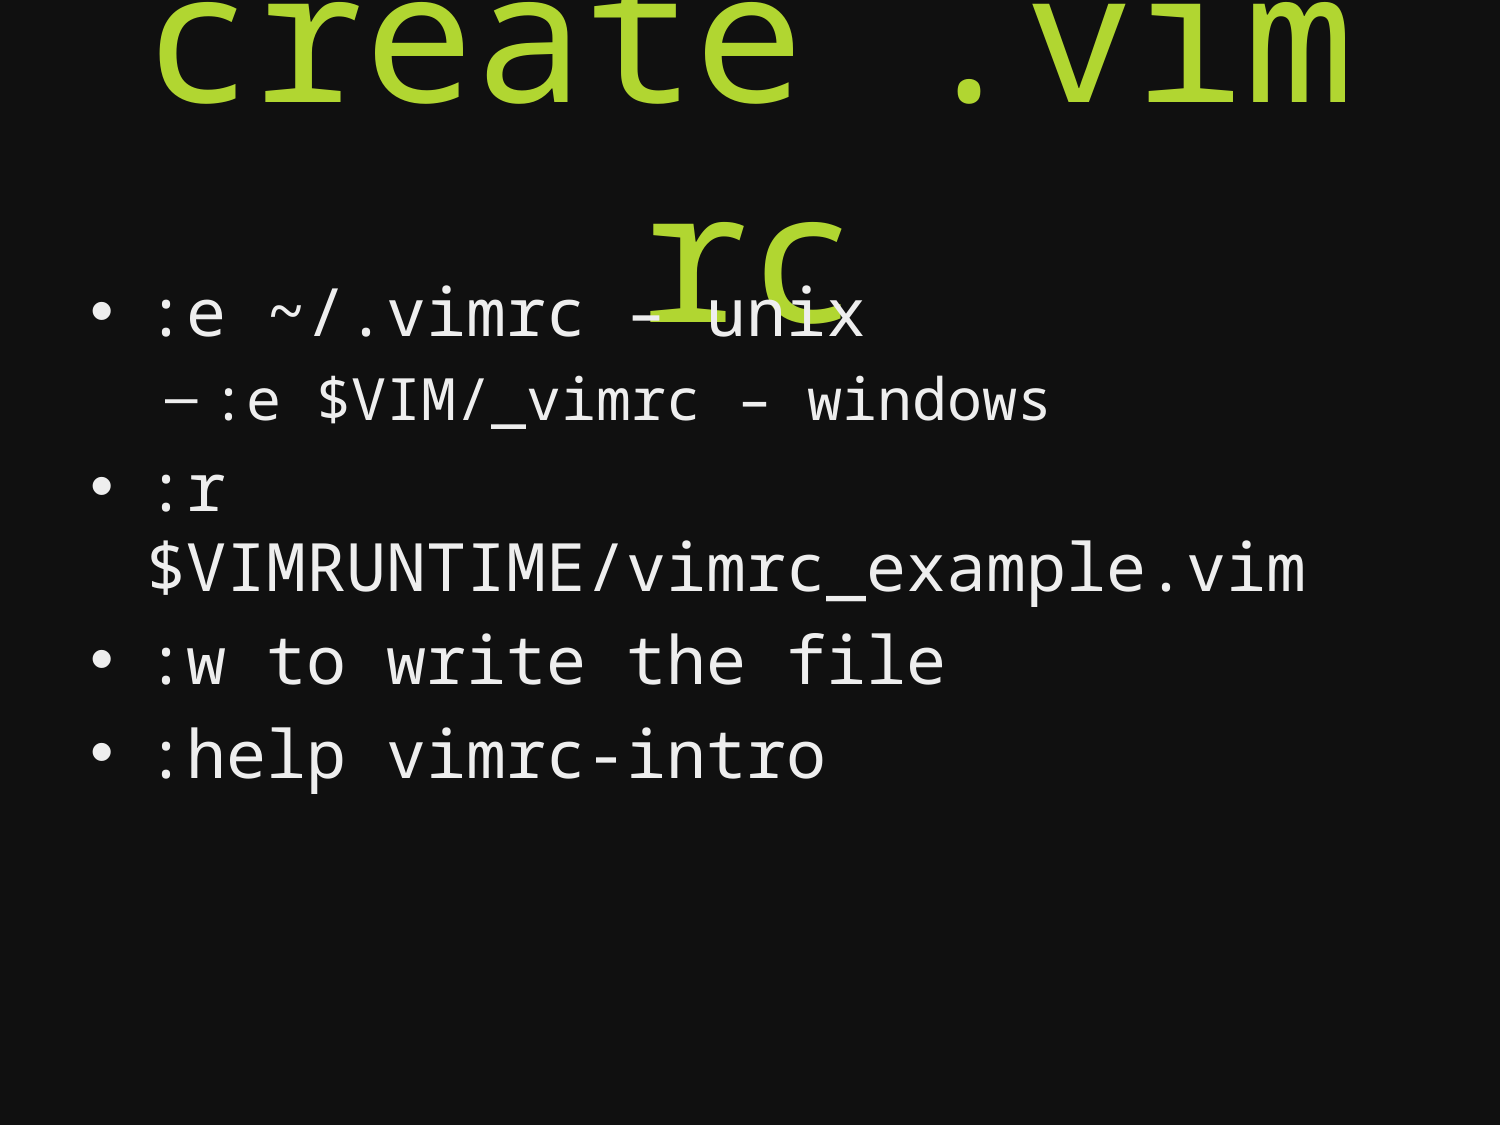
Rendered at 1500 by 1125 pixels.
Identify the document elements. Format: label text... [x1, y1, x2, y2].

title create .vimrc [75, 45, 1425, 233]
list :e ~/.vimrc – unix :e $VIM/_vimrc – windows :r $VIMRUNTIME/vimrc_example.vim :w to write the file :help vimrc-intro [75, 262, 1425, 1005]
